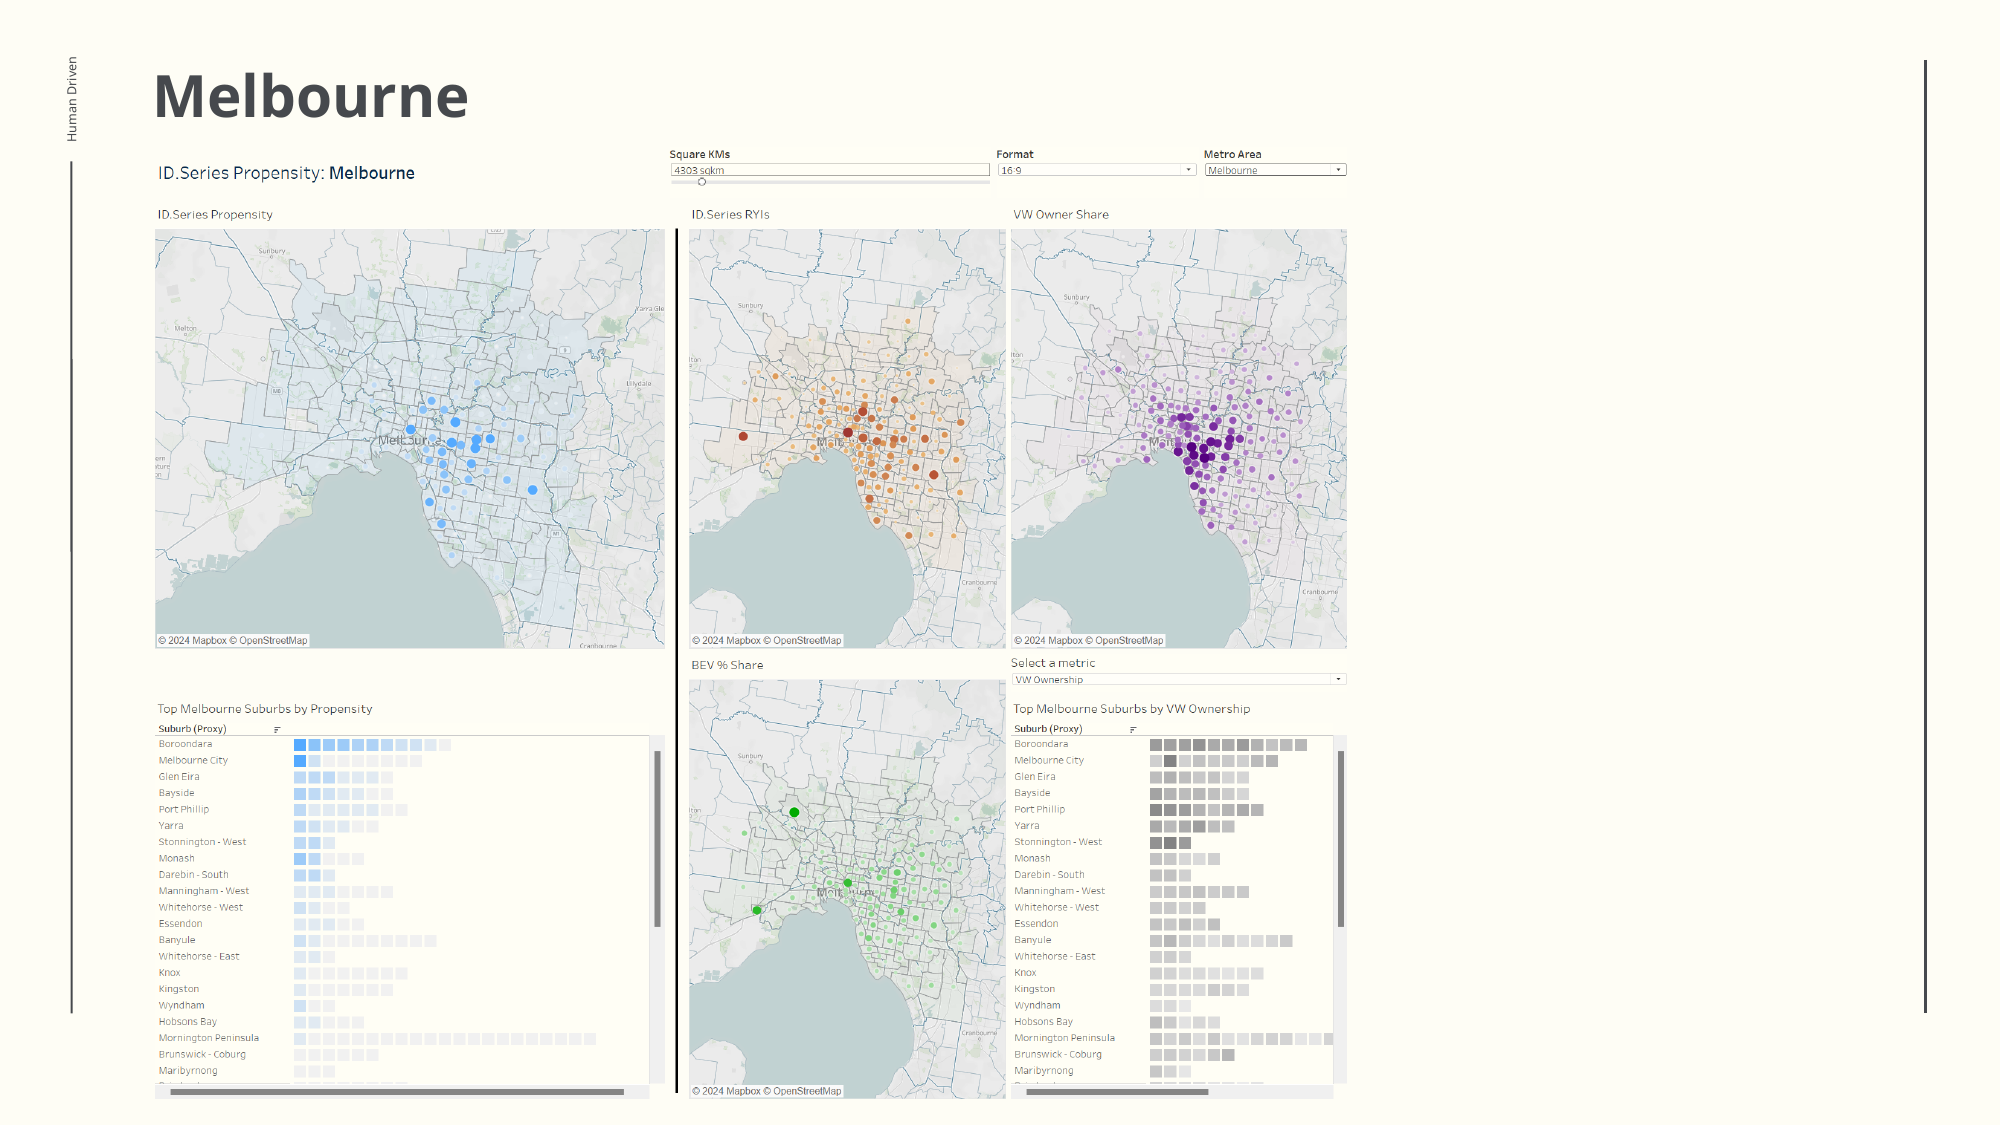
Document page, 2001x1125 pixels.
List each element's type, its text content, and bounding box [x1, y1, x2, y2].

title Melbourne [137, 59, 1863, 278]
picture [154, 147, 1347, 1099]
